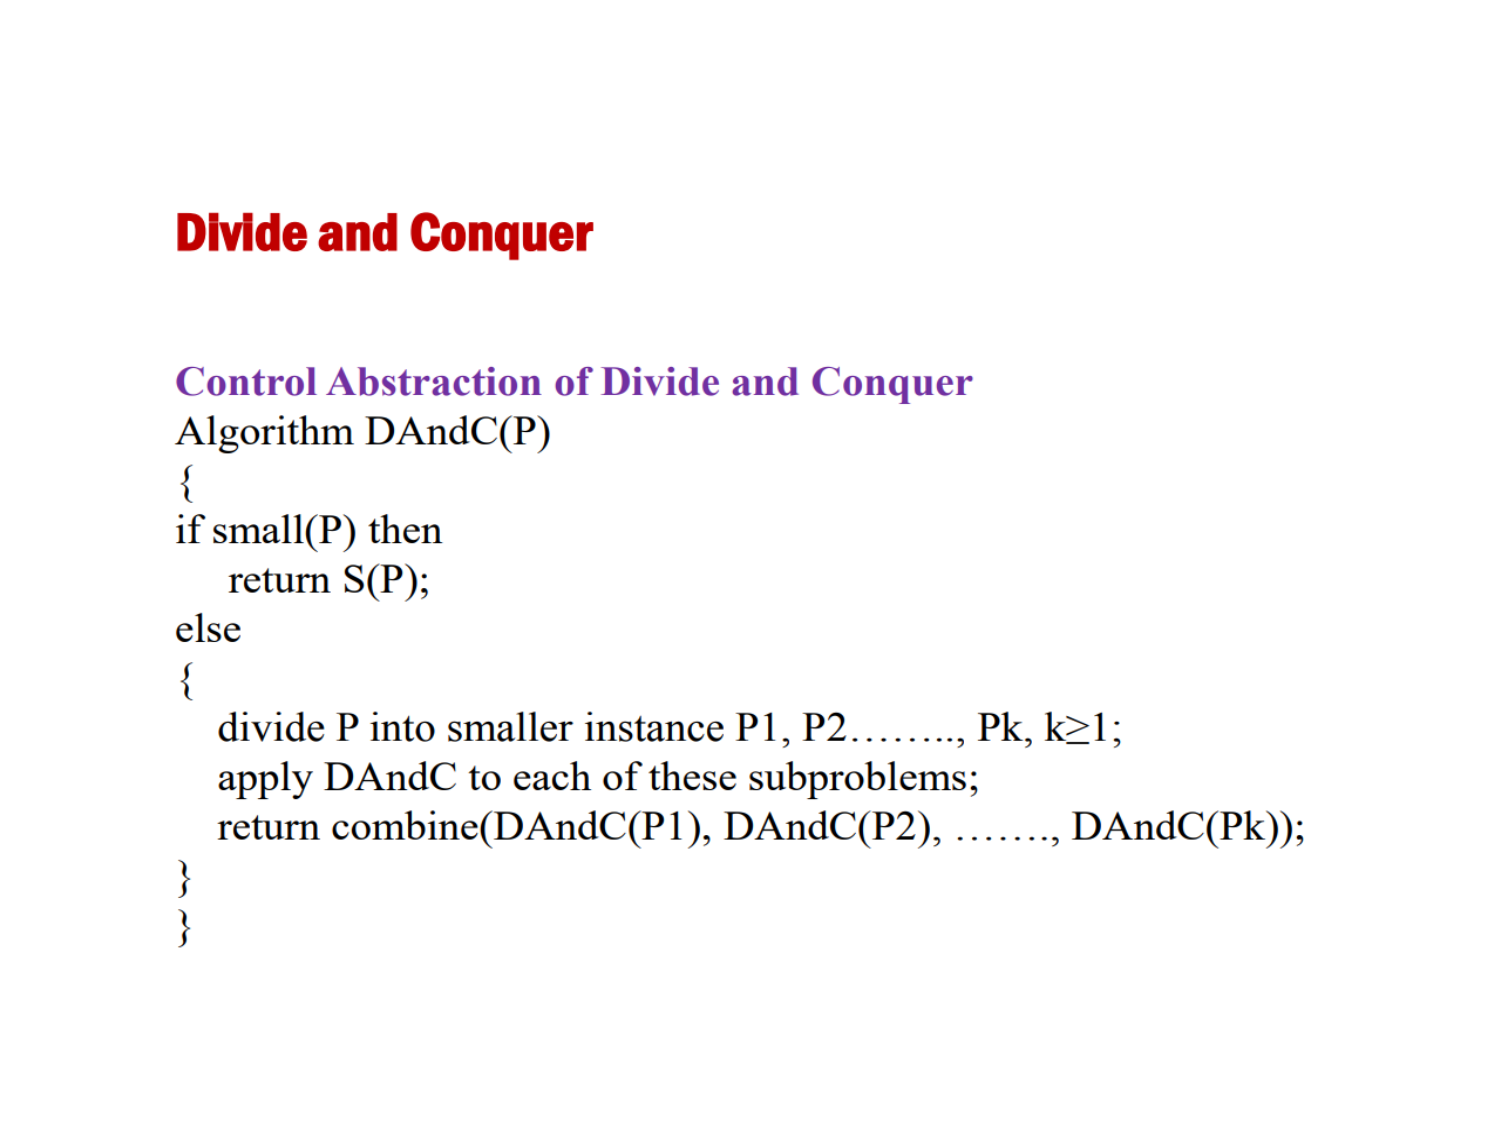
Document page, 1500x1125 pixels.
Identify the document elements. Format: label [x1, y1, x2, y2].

picture [135, 183, 1365, 972]
